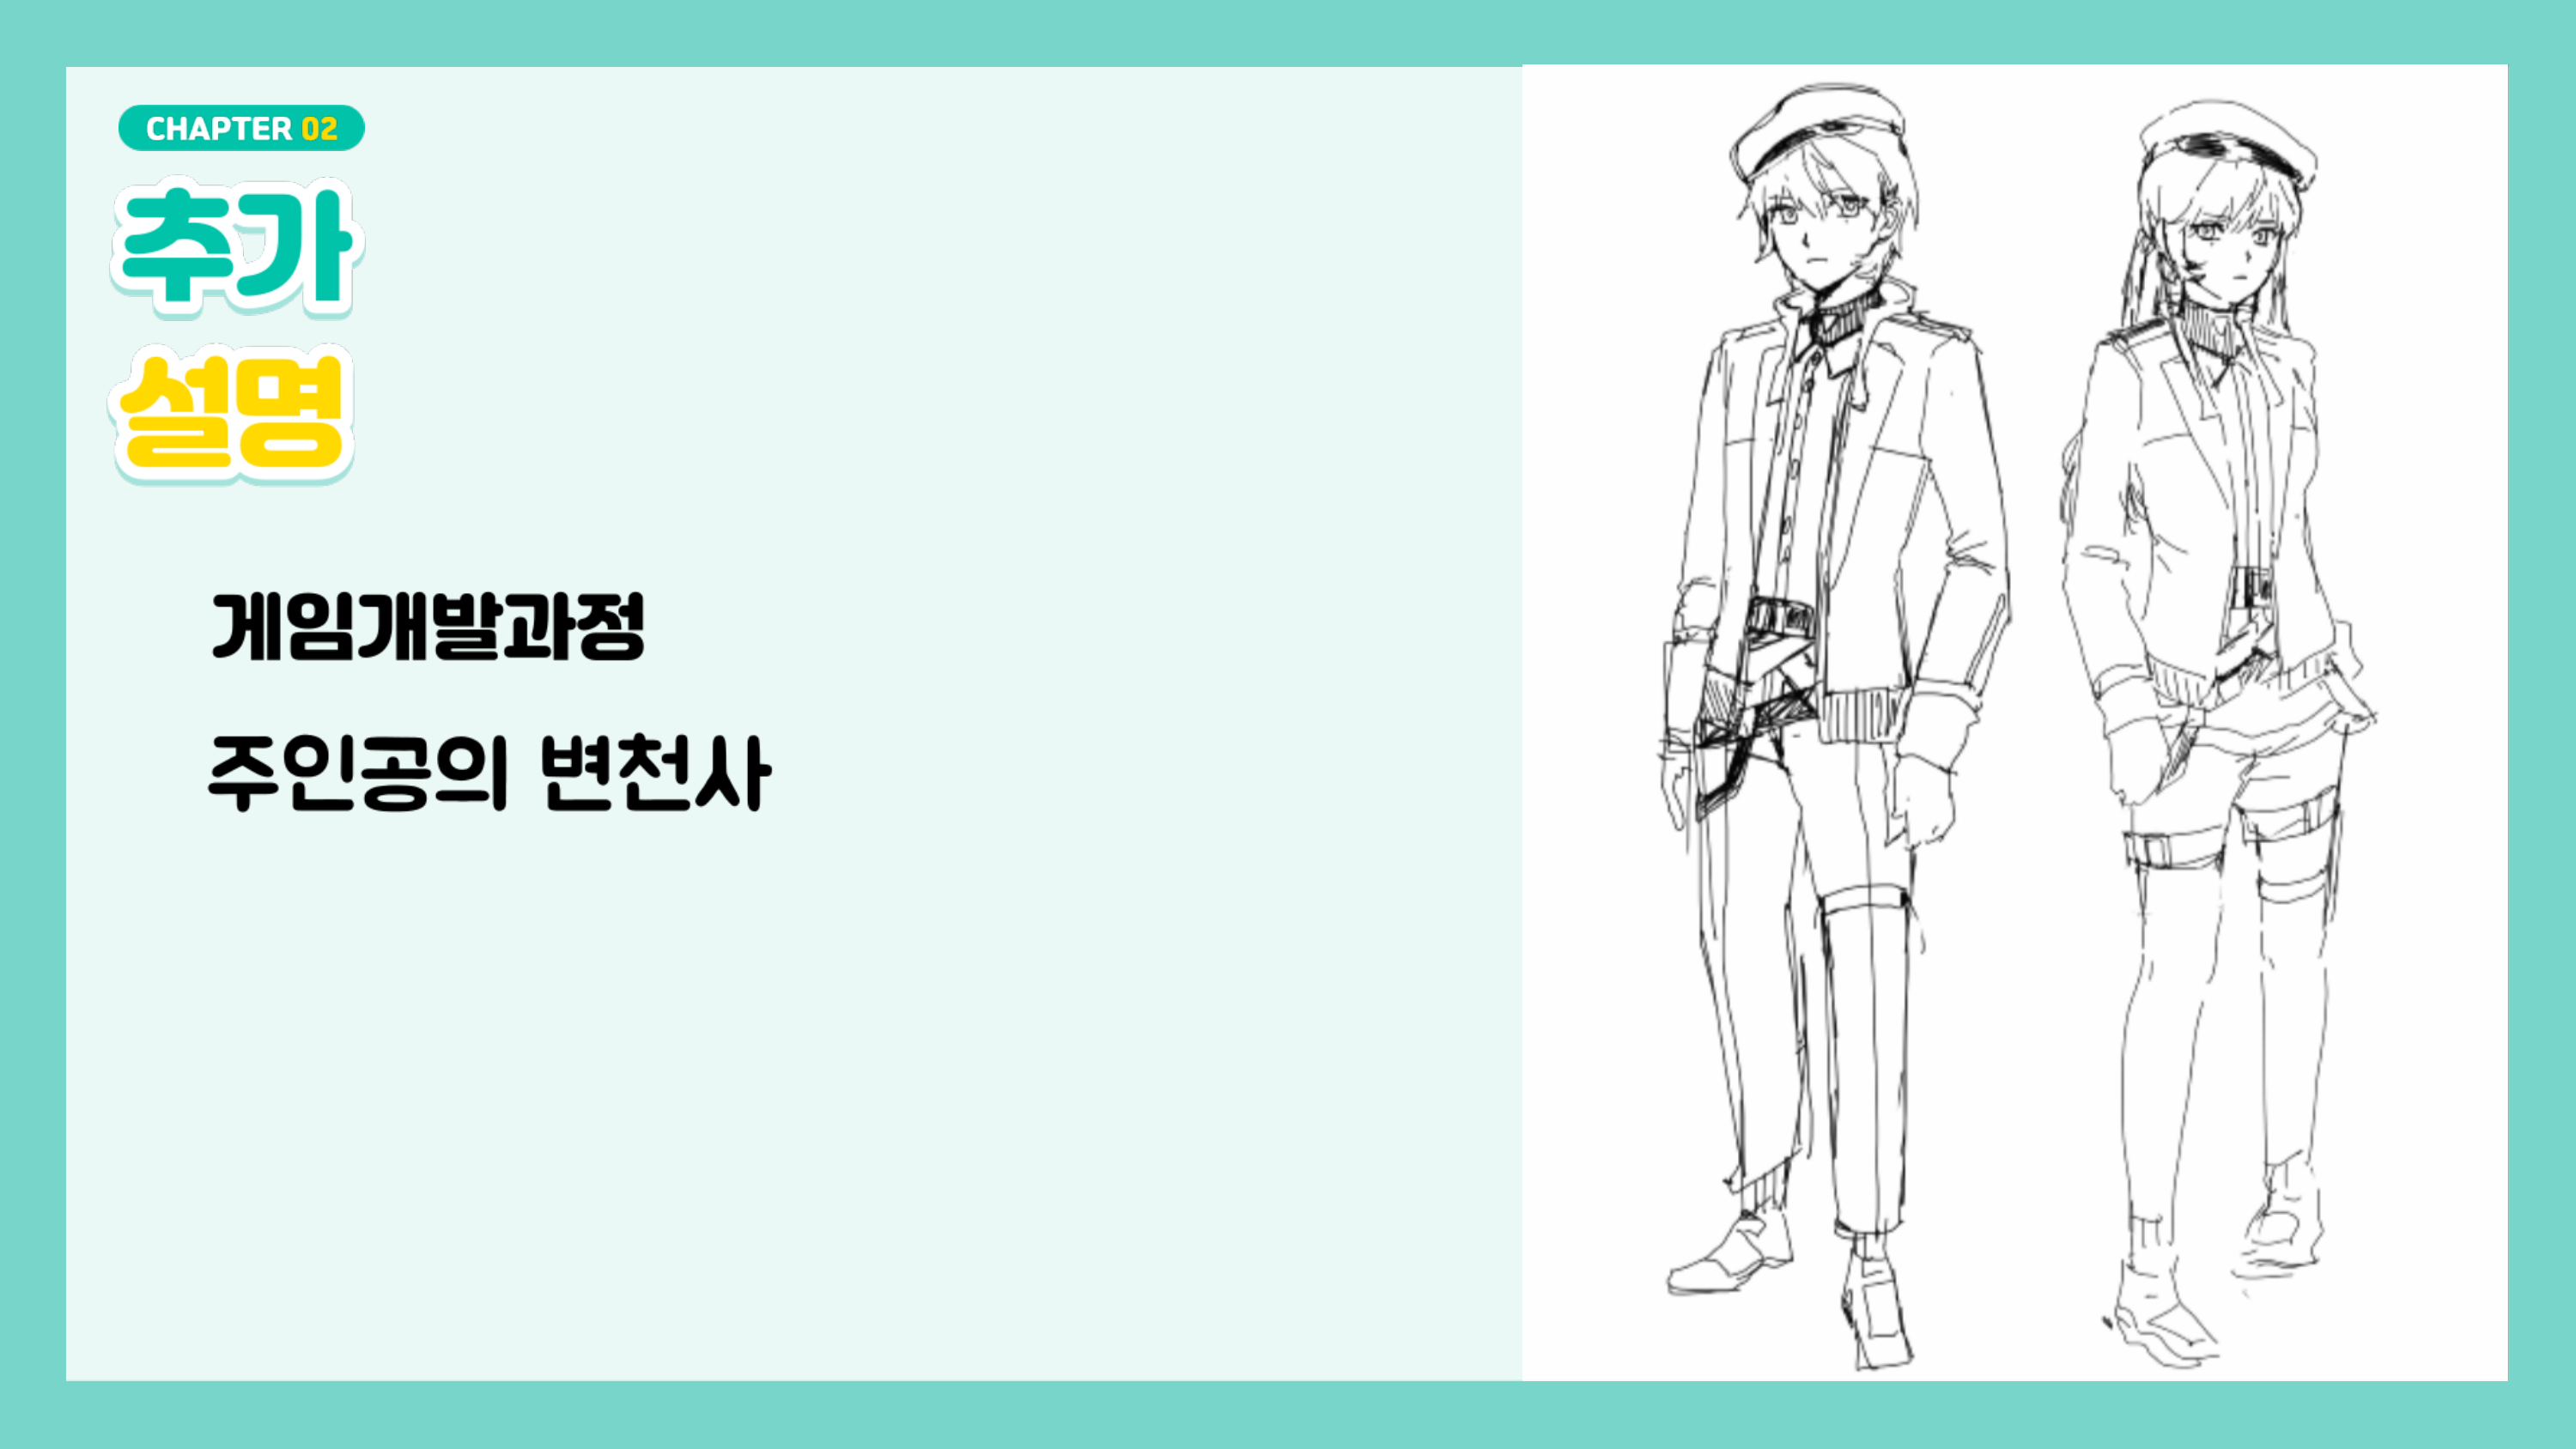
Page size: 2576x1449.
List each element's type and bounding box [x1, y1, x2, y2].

text_box [1522, 64, 2510, 1381]
picture [0, 0, 872, 953]
text_box [65, 66, 1519, 1382]
